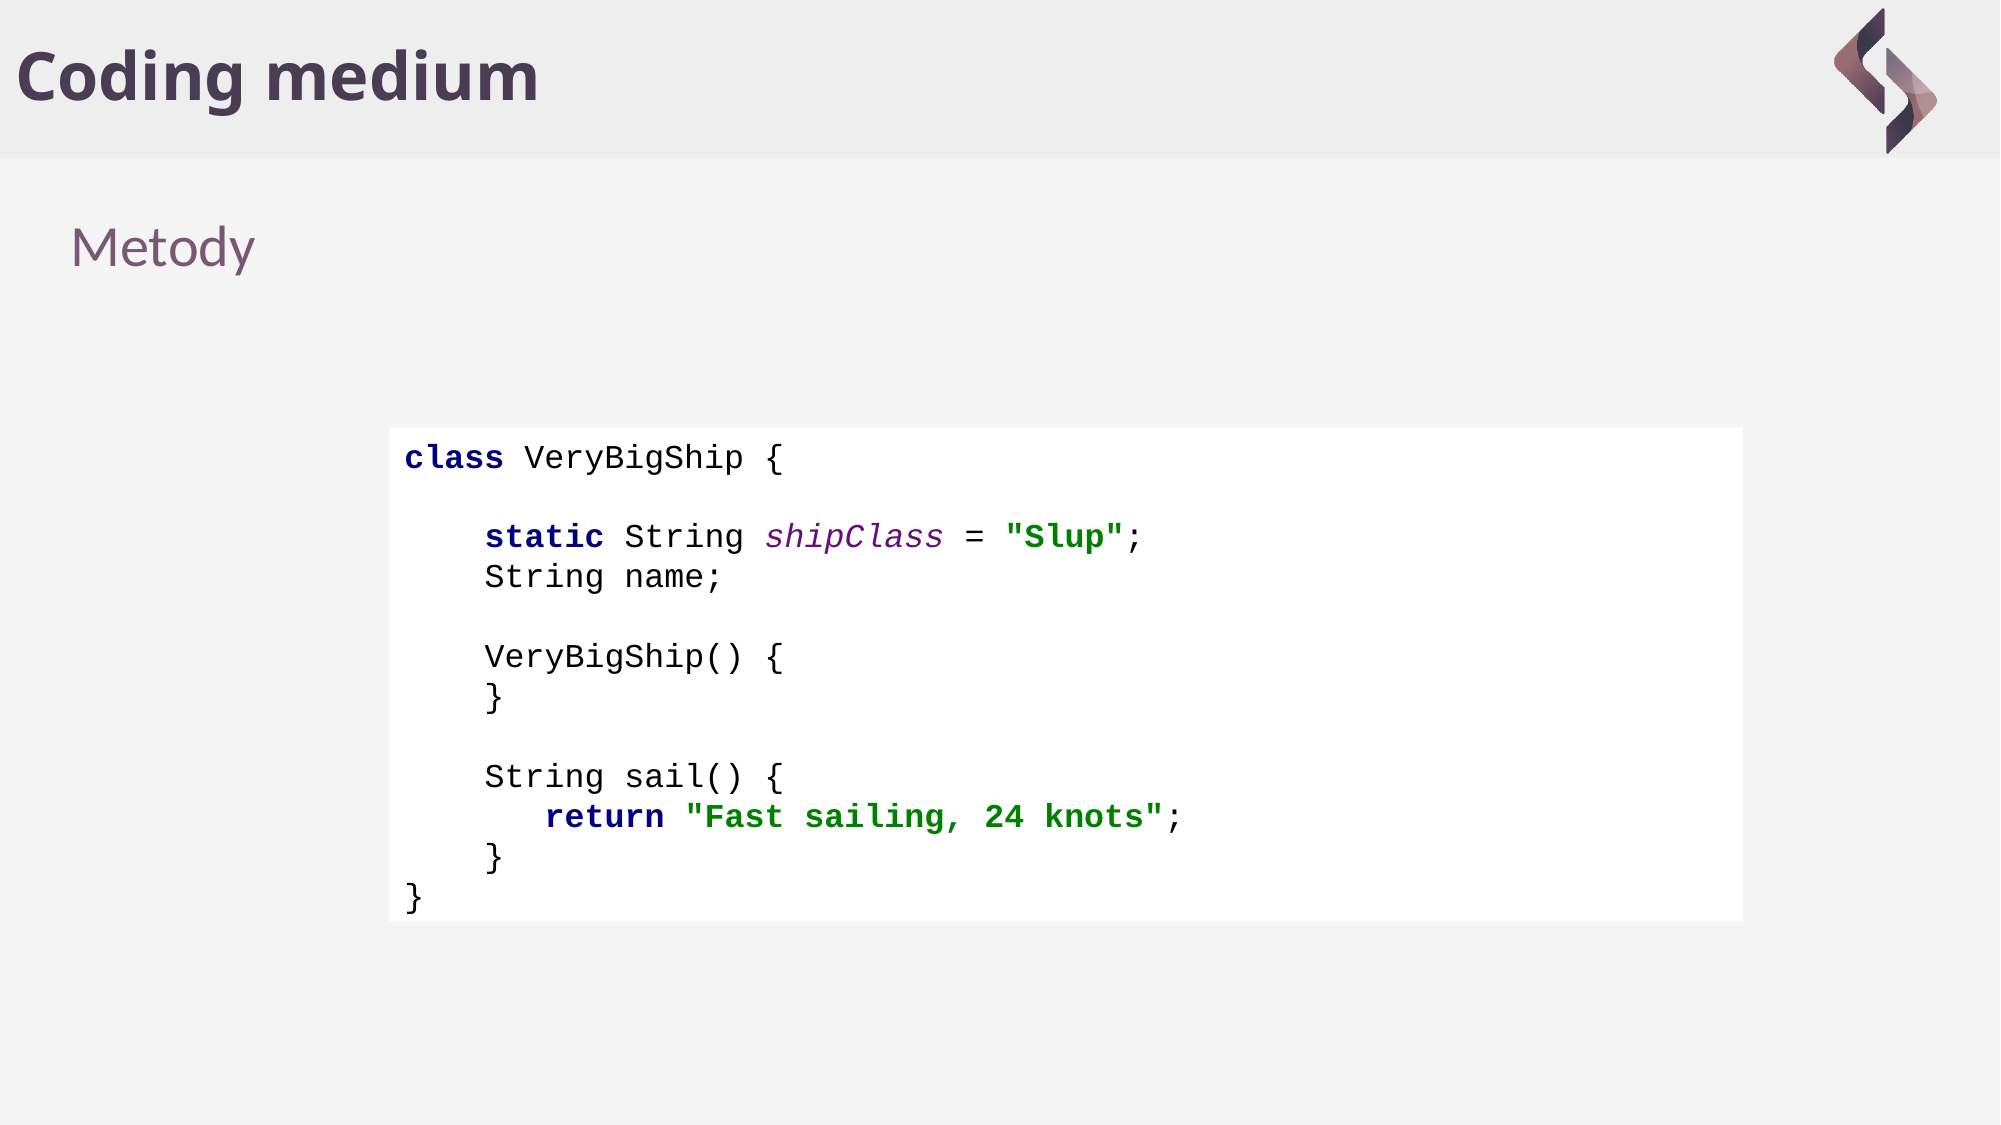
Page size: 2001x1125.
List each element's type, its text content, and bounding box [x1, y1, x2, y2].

picture [1787, 0, 2001, 166]
text_box class VeryBigShip { static String shipClass = "Slup"; String name; VeryBigShip() { } String sail() { return "Fast sailing, 24 knots"; } } [389, 427, 1743, 922]
list Metody [55, 208, 1486, 292]
title Coding medium [0, 0, 1788, 158]
